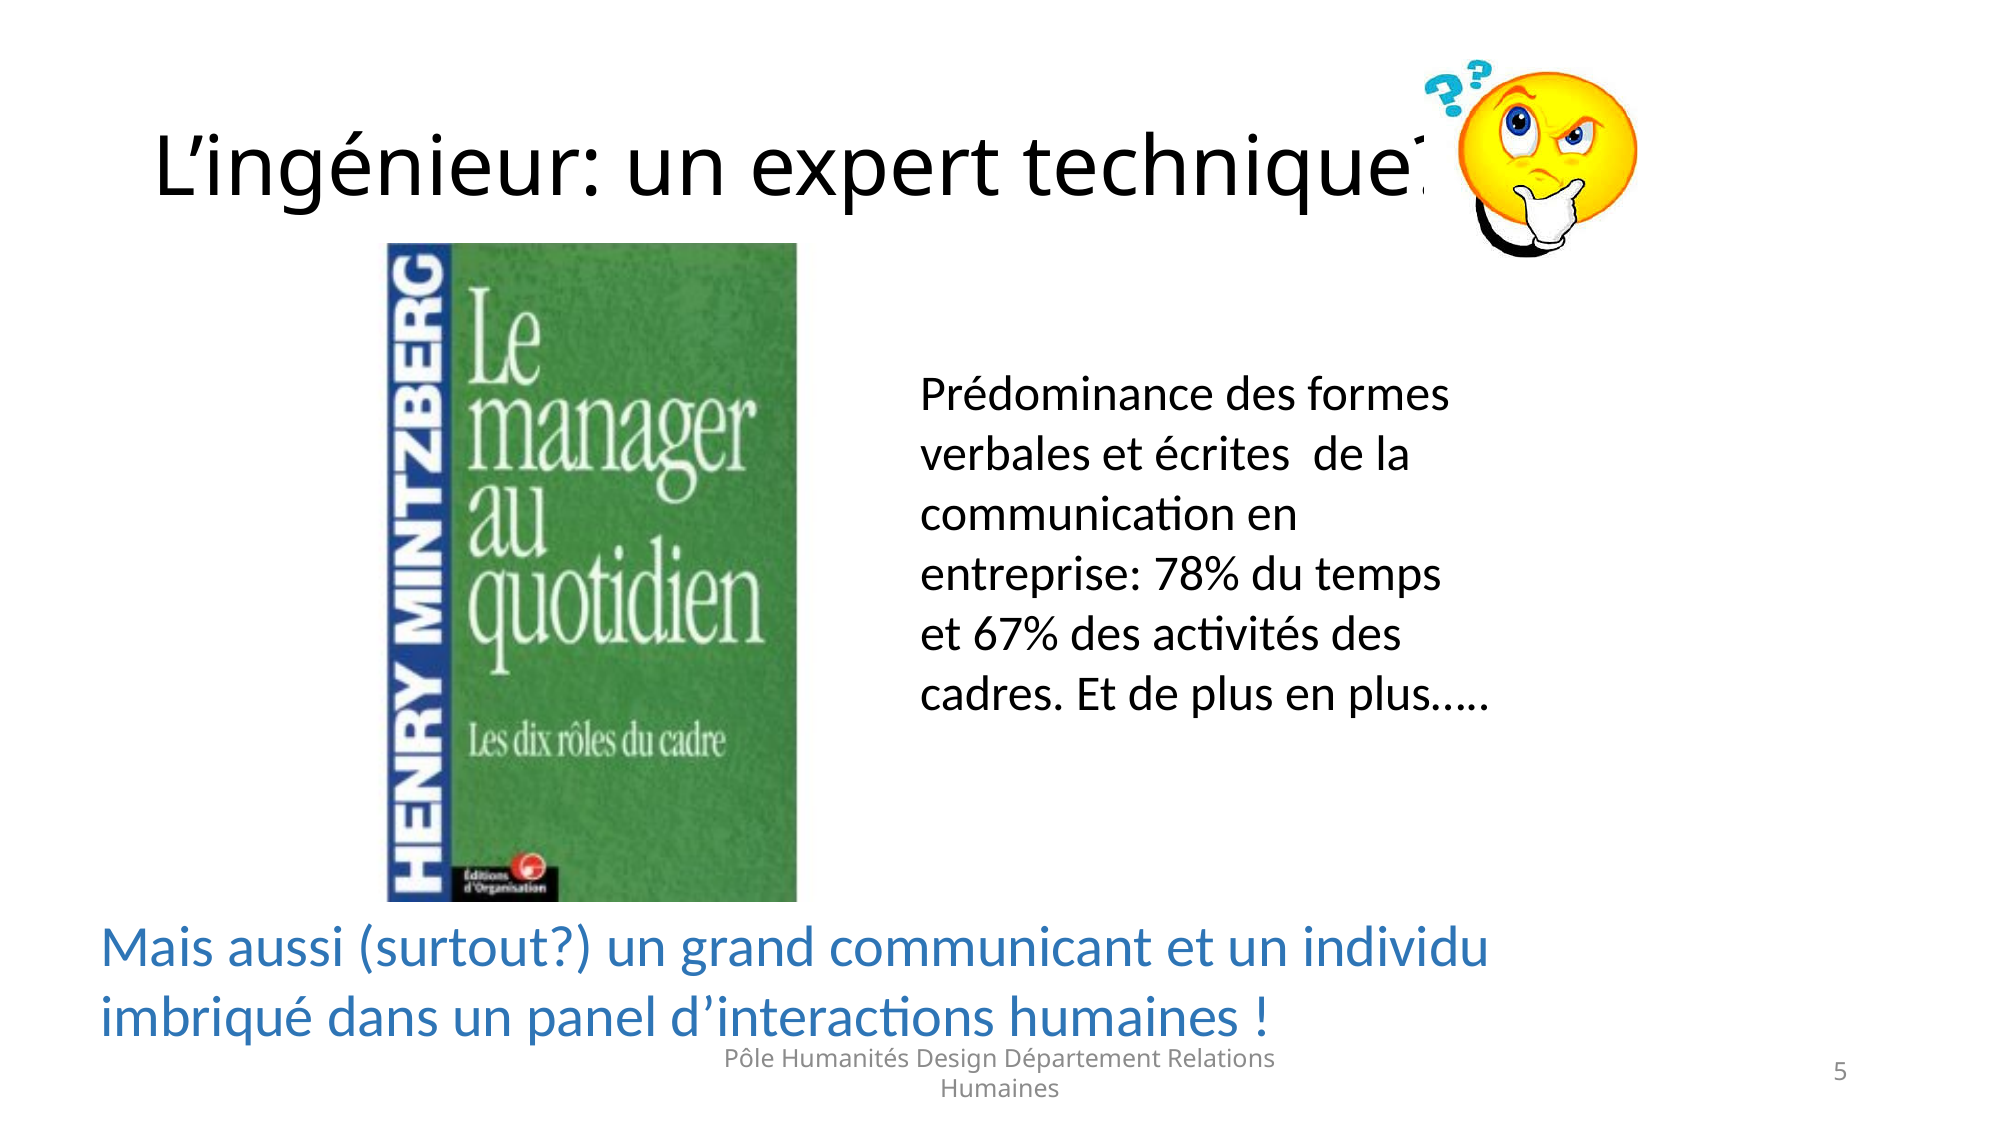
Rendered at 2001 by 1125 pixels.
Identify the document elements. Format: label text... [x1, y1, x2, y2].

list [1424, 59, 1638, 258]
text_box Mais aussi (surtout?) un grand communicant et un individu imbriqué dans un panel d’interactions humaines ! [85, 901, 1556, 1056]
text_box Prédominance des formes verbales et écrites de la communication en entreprise: 78% du temps et 67% des activités des cadres. Et de plus en plus….. [906, 352, 1506, 788]
slide_number 5 [1412, 1042, 1863, 1103]
picture [279, 243, 906, 902]
title L’ingénieur: un expert technique? [137, 59, 1863, 278]
footer Pôle Humanités Design Département Relations Humaines [662, 1056, 1338, 1103]
